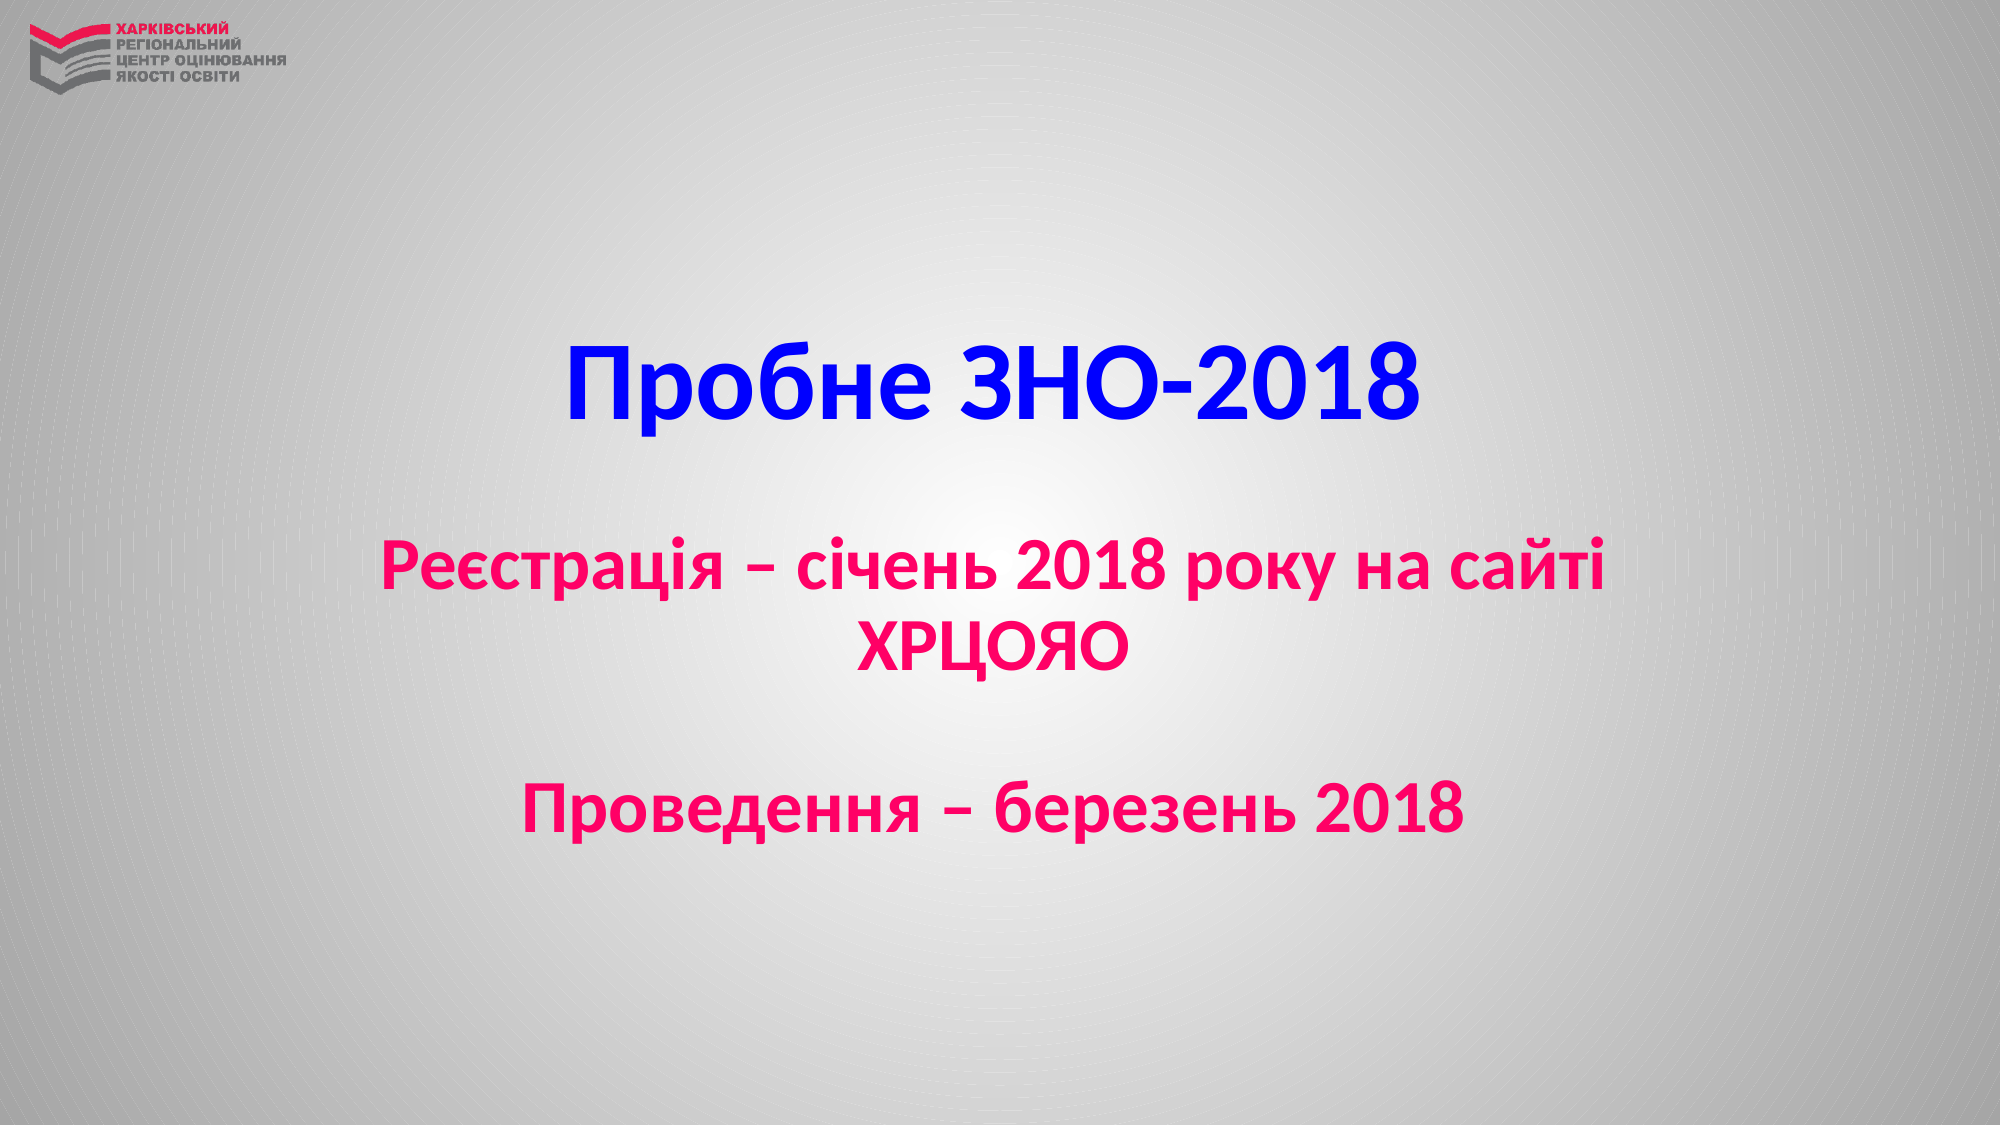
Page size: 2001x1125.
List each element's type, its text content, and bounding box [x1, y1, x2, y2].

picture [30, 21, 286, 95]
text_box Пробне ЗНО-2018 Реєстрація – січень 2018 року на сайті ХРЦОЯО Проведення – березень 2018 [349, 314, 1640, 529]
